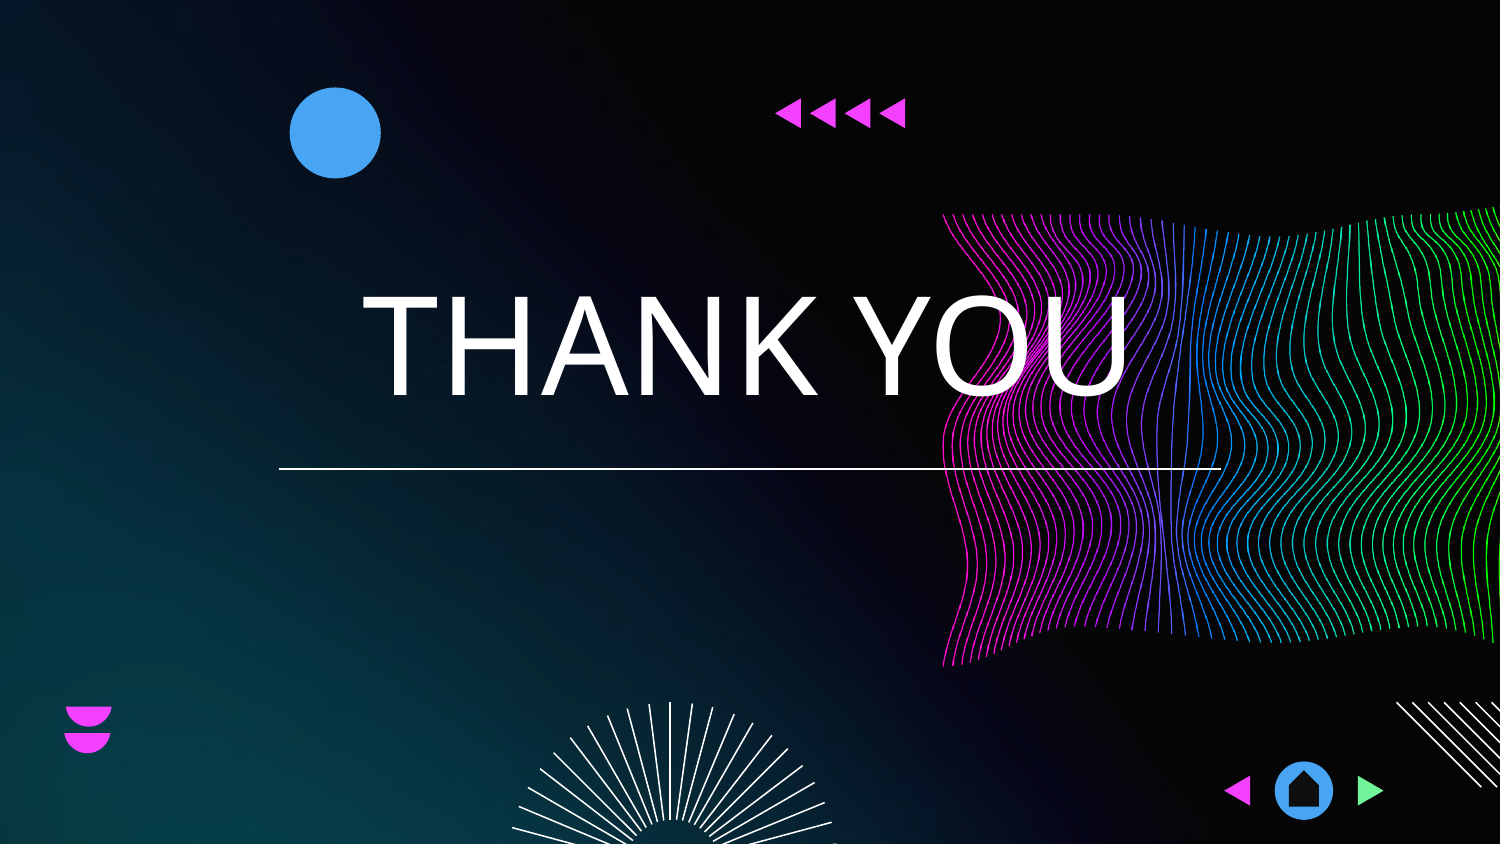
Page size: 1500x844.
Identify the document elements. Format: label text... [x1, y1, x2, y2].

text_box [1224, 775, 1251, 806]
text_box [1357, 775, 1384, 806]
title THANK YOU [195, 258, 919, 454]
text_box [1274, 761, 1334, 820]
picture [0, 0, 1500, 844]
